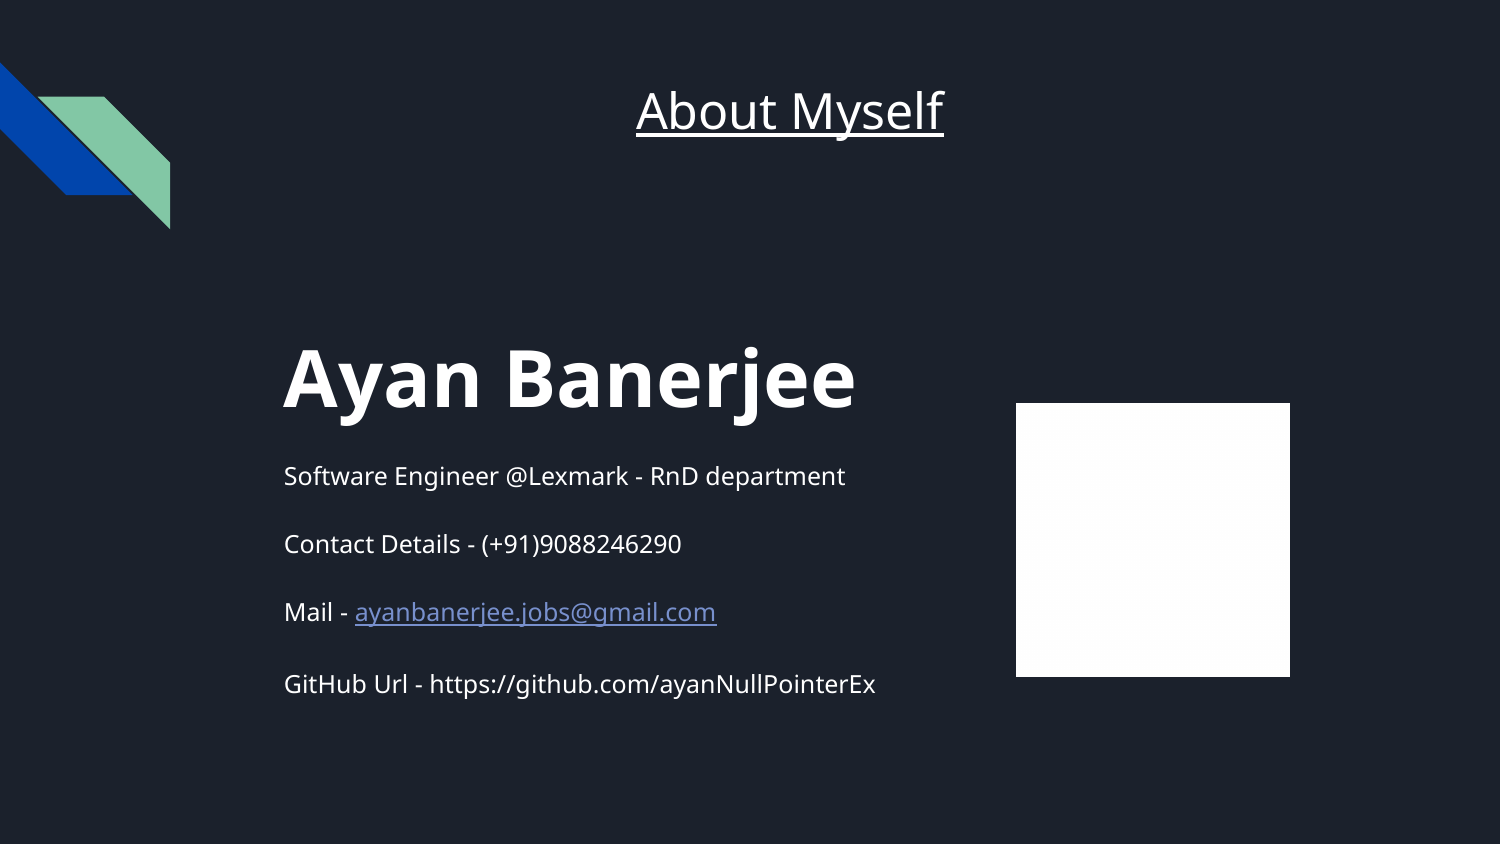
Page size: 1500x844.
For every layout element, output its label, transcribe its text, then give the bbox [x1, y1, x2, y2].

title About Myself [212, 64, 1368, 215]
picture [1016, 403, 1290, 677]
list Ayan Banerjee Software Engineer @Lexmark - RnD department Contact Details - (+91)9088246290 Mail - ayanbanerjee.jobs@gmail.com GitHub Url - https://github.com/ayanNullPointerEx [269, 298, 962, 805]
